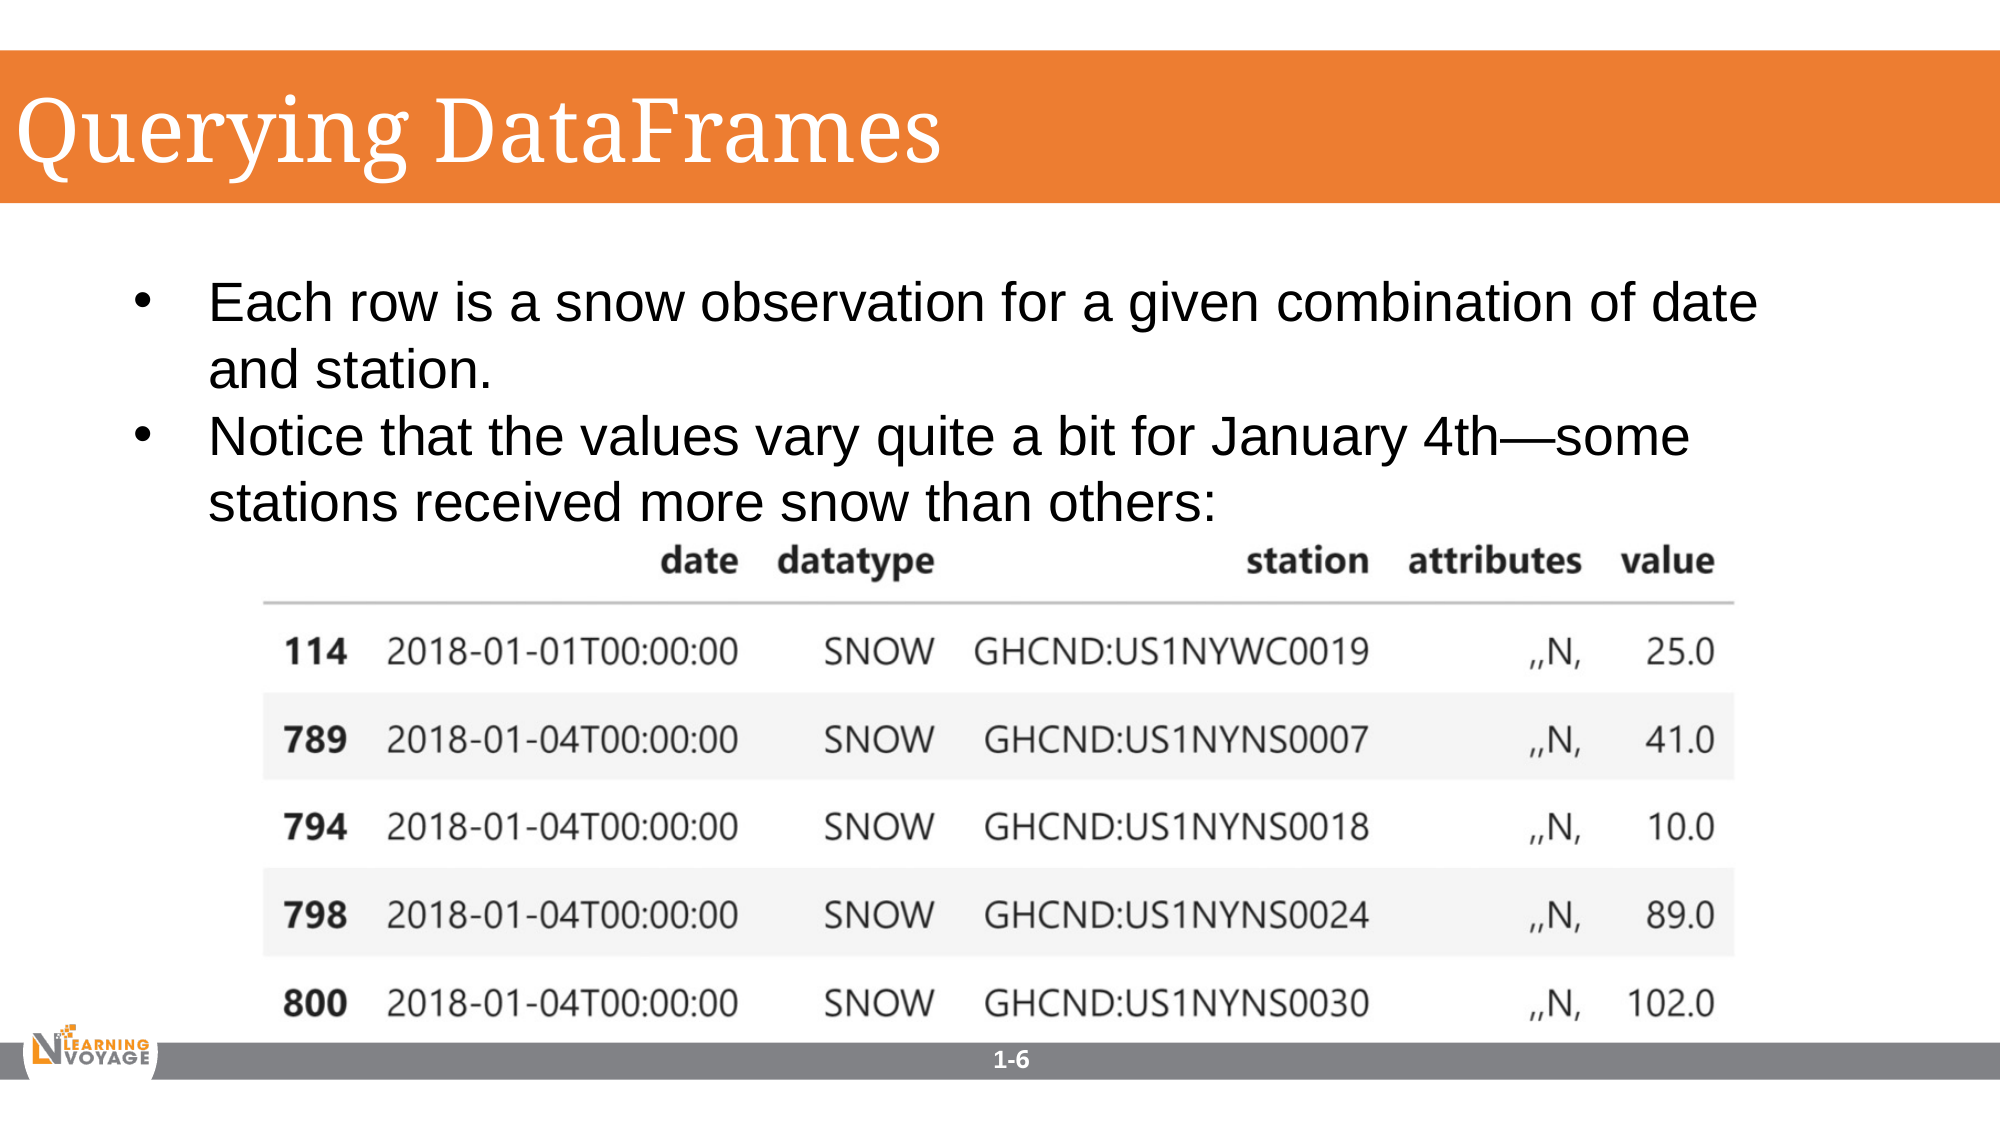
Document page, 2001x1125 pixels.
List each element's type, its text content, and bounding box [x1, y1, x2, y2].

text_box Each row is a snow observation for a given combination of date and station. Notice that the values vary quite a bit for January 4th—some stations received more snow than others: [133, 263, 1795, 533]
picture [0, 942, 192, 1125]
slide_number 1-6 [923, 1033, 1045, 1095]
picture [261, 535, 1739, 1033]
text_box Querying DataFrames [0, 49, 2000, 204]
